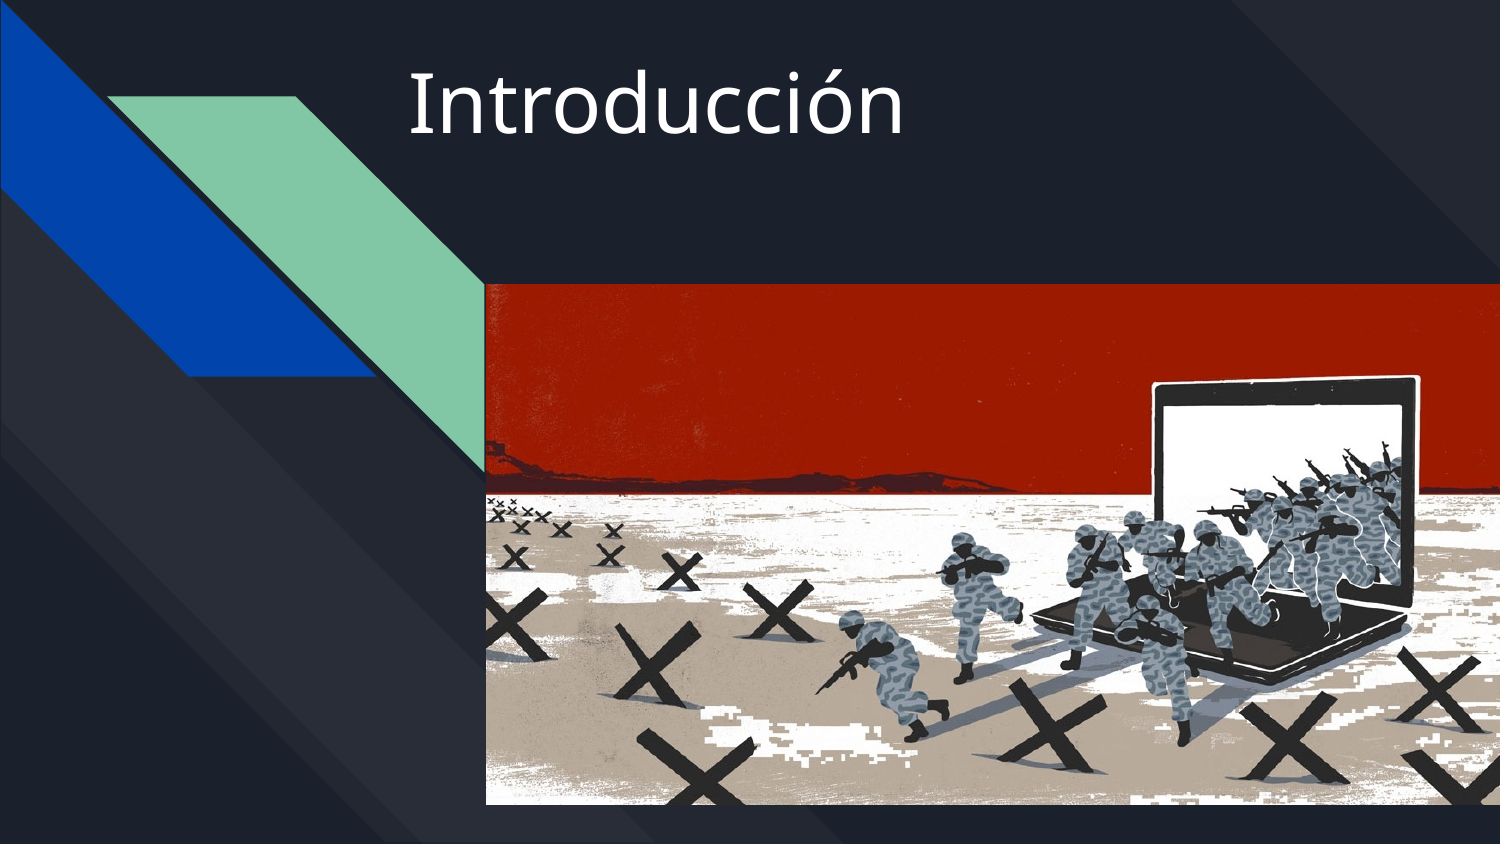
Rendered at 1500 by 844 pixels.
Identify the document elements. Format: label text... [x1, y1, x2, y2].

picture [486, 284, 1500, 805]
title Introducción [393, 35, 1000, 192]
